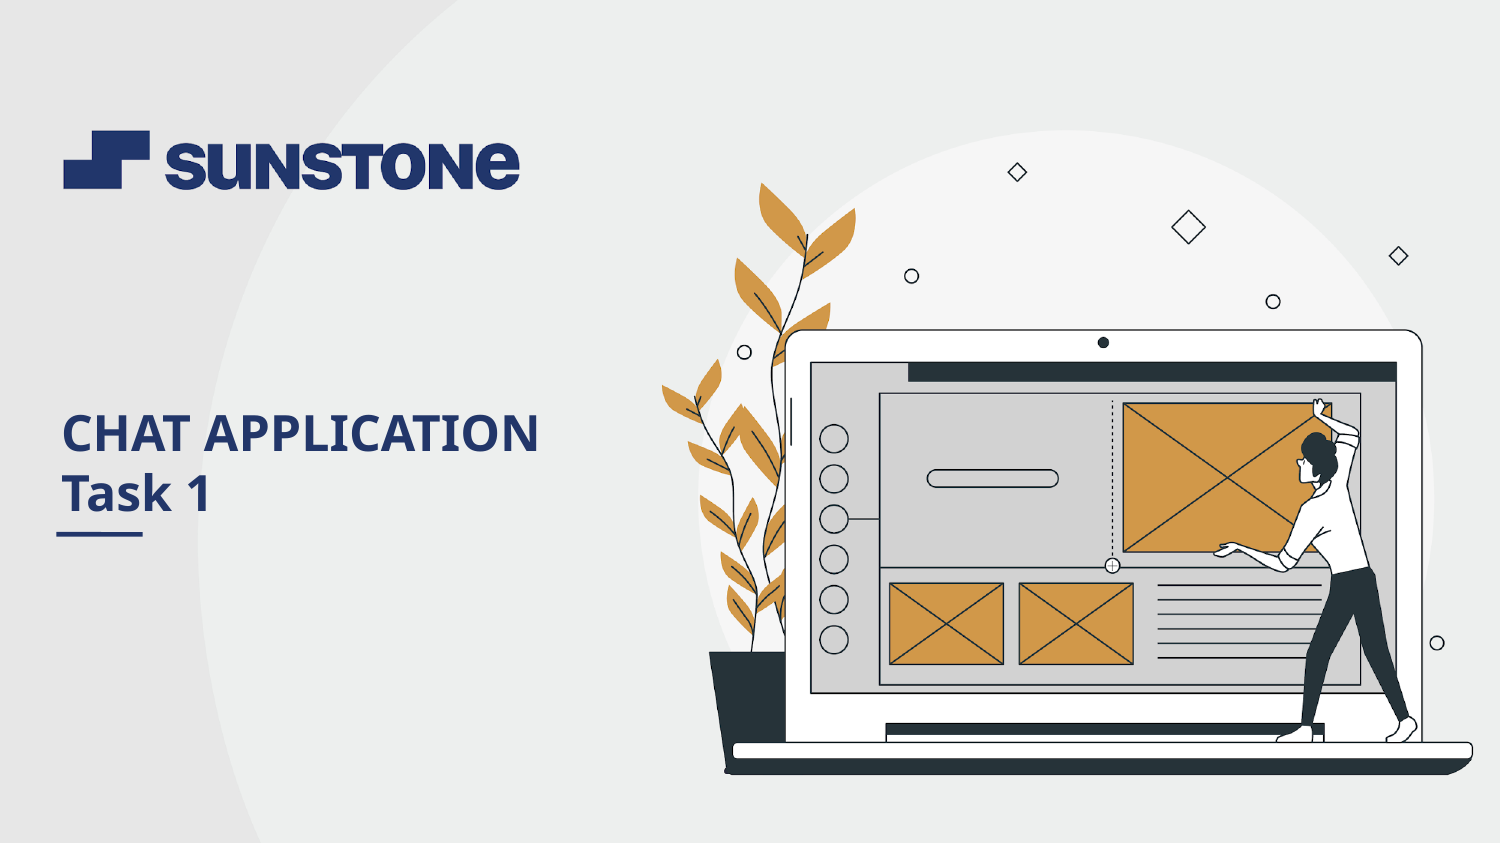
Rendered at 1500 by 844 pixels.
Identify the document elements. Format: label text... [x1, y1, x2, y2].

list CHAT APPLICATION Task 1 [46, 394, 671, 467]
picture [0, 0, 1500, 843]
